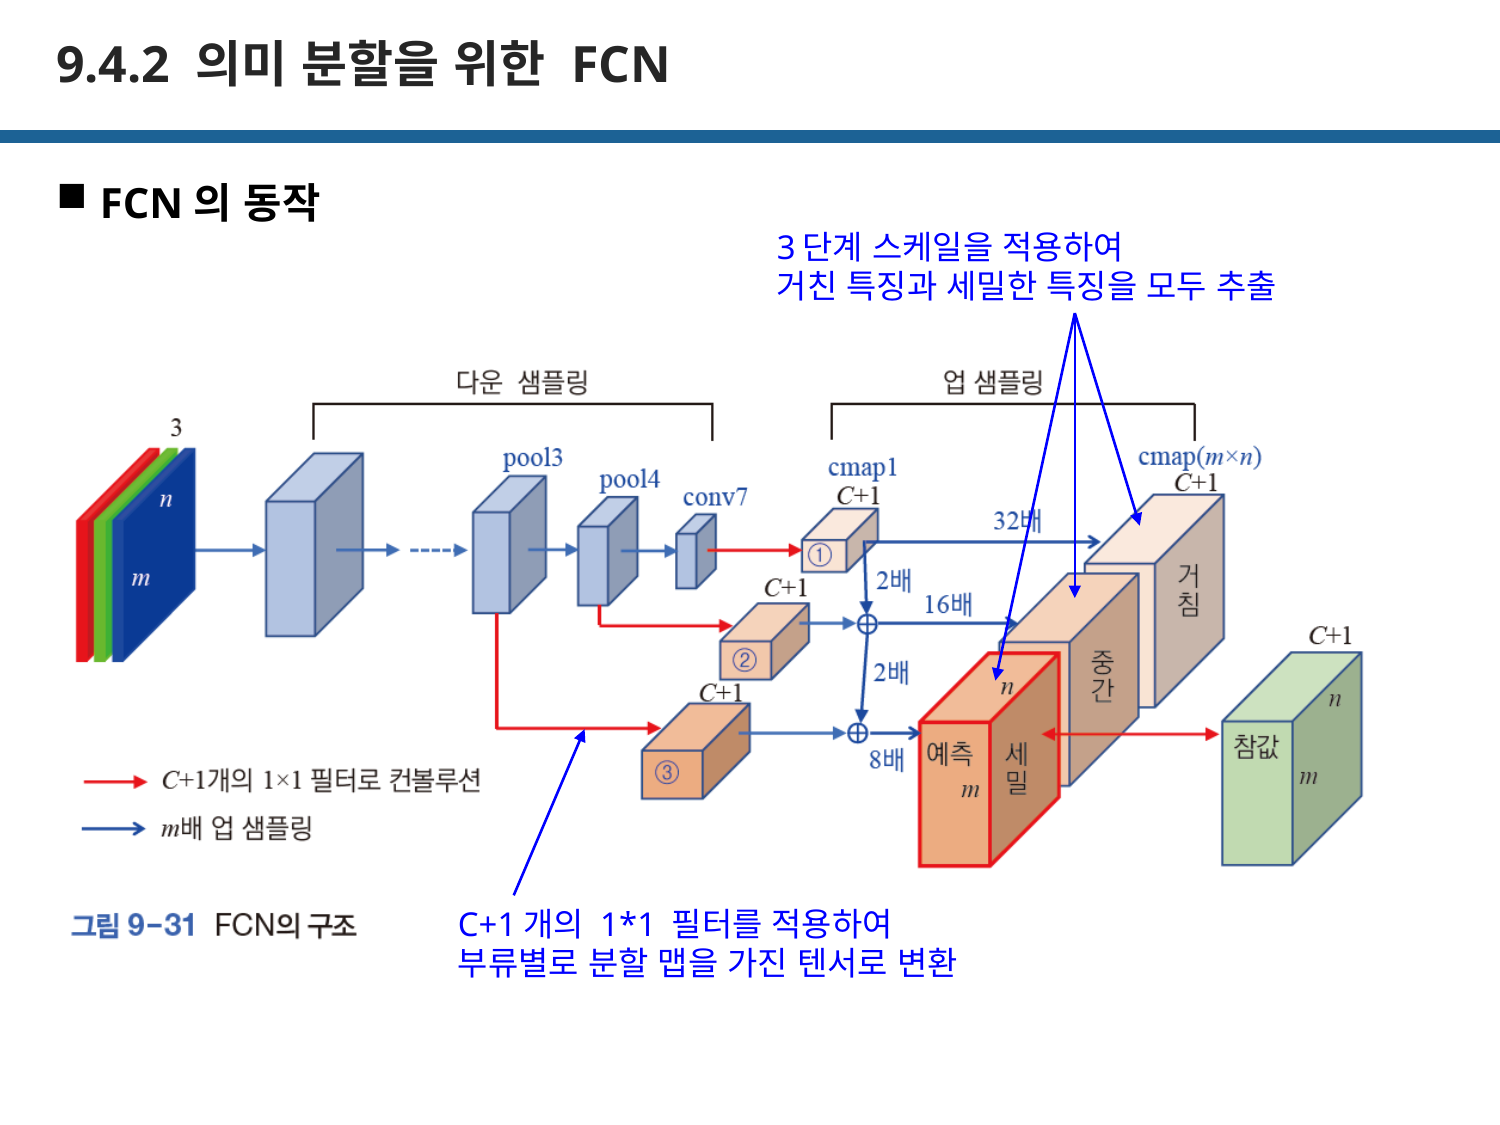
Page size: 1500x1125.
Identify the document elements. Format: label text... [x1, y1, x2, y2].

title 9.4.2 의미 분할을 위한 FCN [41, 17, 1282, 108]
list FCN의 동작 [41, 169, 1459, 1067]
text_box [442, 729, 1070, 991]
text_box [761, 218, 1389, 681]
picture [64, 361, 1368, 943]
